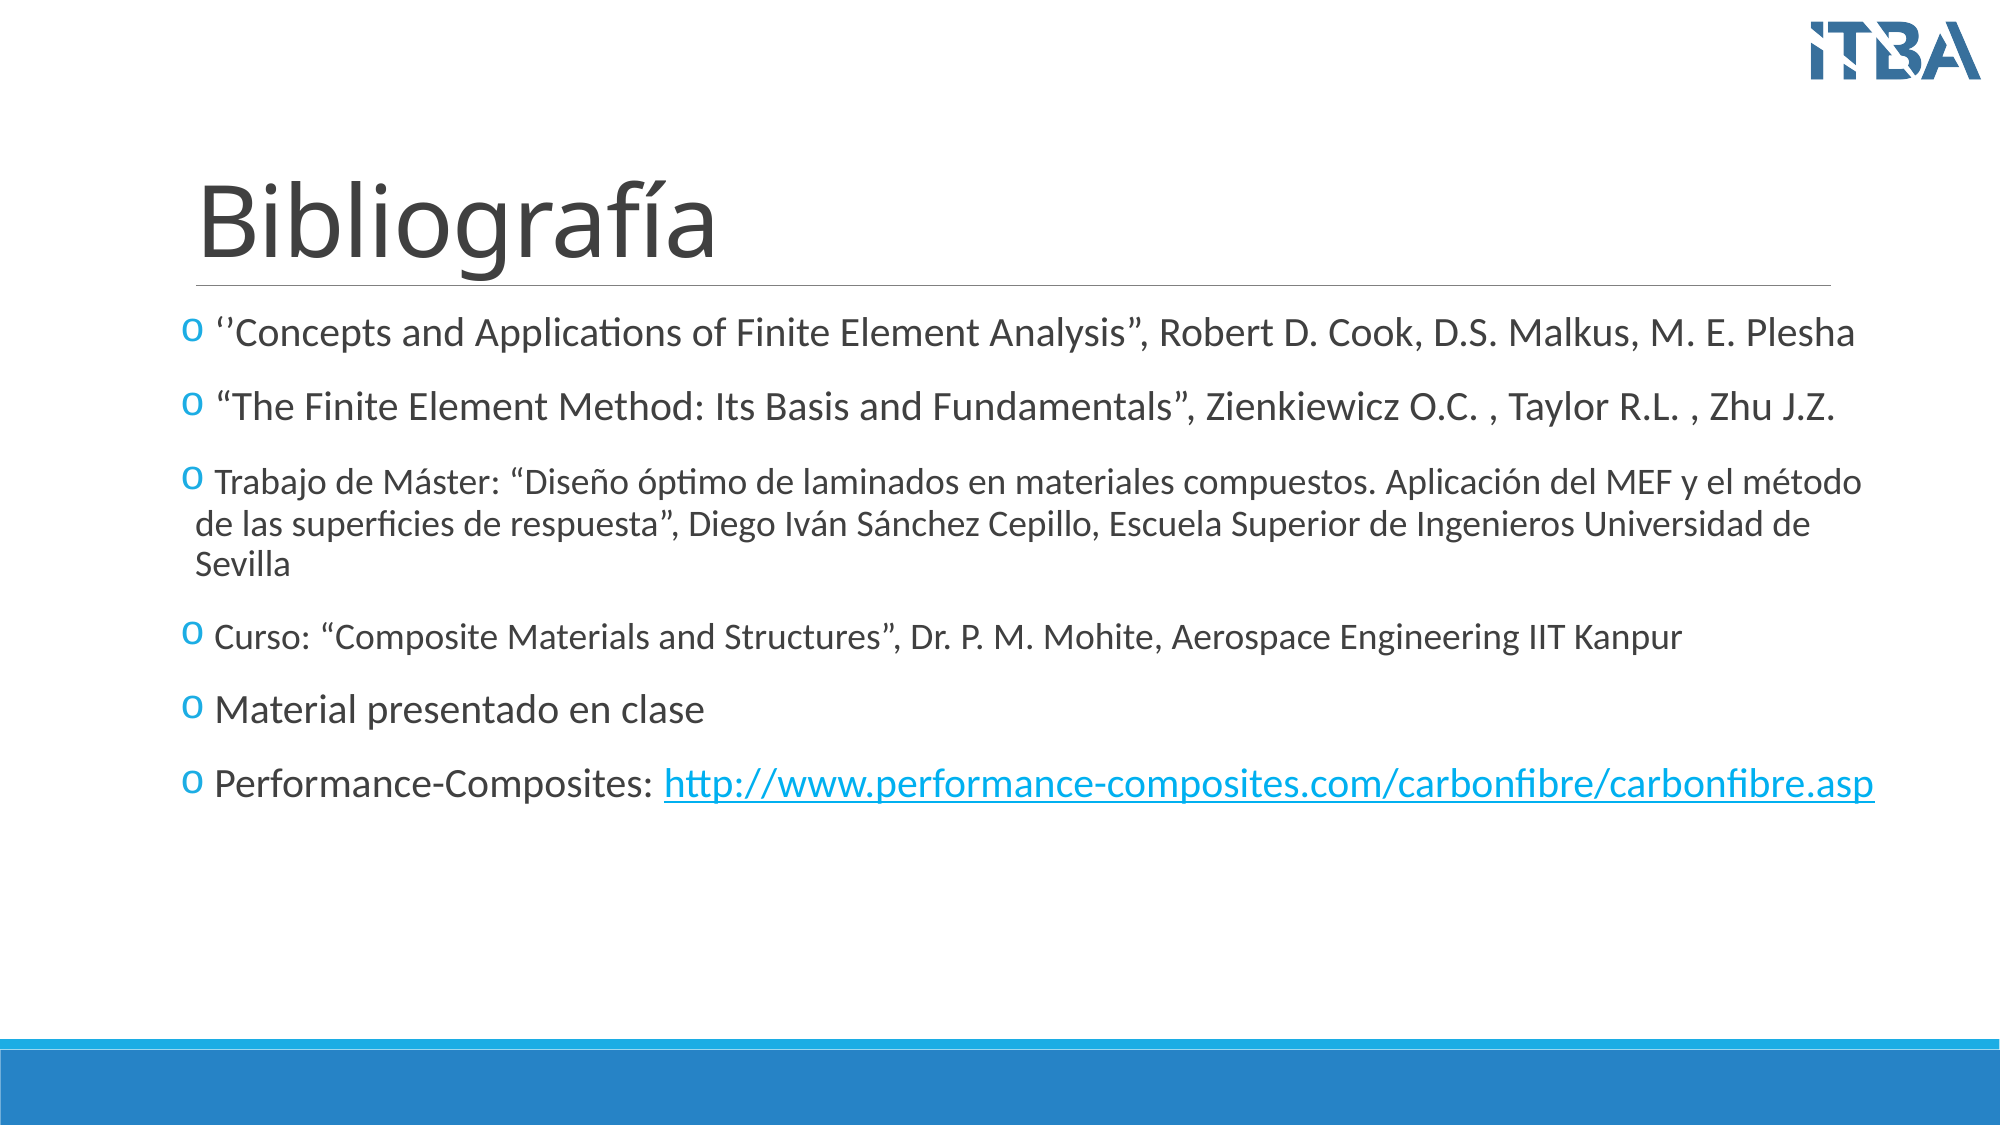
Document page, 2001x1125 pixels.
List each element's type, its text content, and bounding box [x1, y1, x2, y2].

picture [1792, 0, 2000, 103]
list ‘’Concepts and Applications of Finite Element Analysis”, Robert D. Cook, D.S. Malkus, M. E. Plesha “The Finite Element Method: Its Basis and Fundamentals”, Zienkiewicz O.C. , Taylor R.L. , Zhu J.Z. Trabajo de Máster: “Diseño óptimo de laminados en materiales compuestos. Aplicación del MEF y el método de las superficies de respuesta”, Diego Iván Sánchez Cepillo, Escuela Superior de Ingenieros Universidad de Sevilla Curso: “Composite Materials and Structures”, Dr. P. M. Mohite, Aerospace Engineering IIT Kanpur Material presentado en clase Performance-Composites: http://www.performance-composites.com/carbonfibre/carbonfibre.asp [180, 302, 1891, 963]
title Bibliografía [180, 47, 1830, 285]
